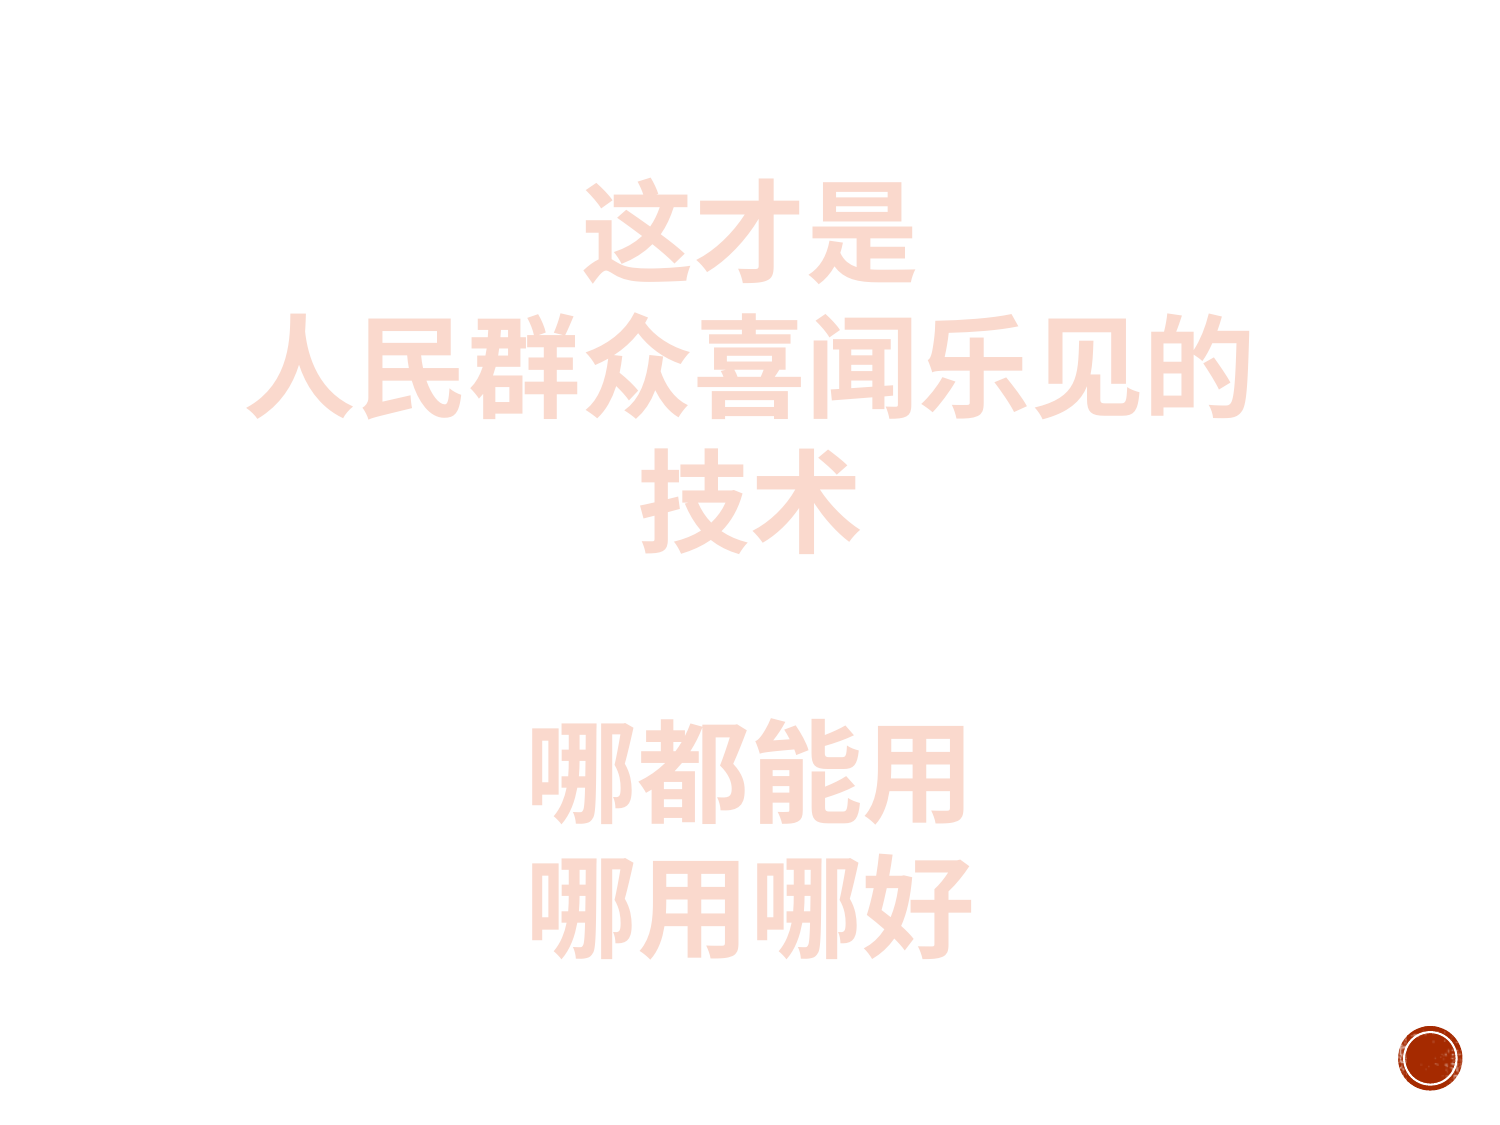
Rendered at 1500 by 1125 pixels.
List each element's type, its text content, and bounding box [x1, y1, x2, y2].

text_box 这才是 人民群众喜闻乐见的 技术 哪都能用 哪用哪好 [228, 154, 1272, 980]
